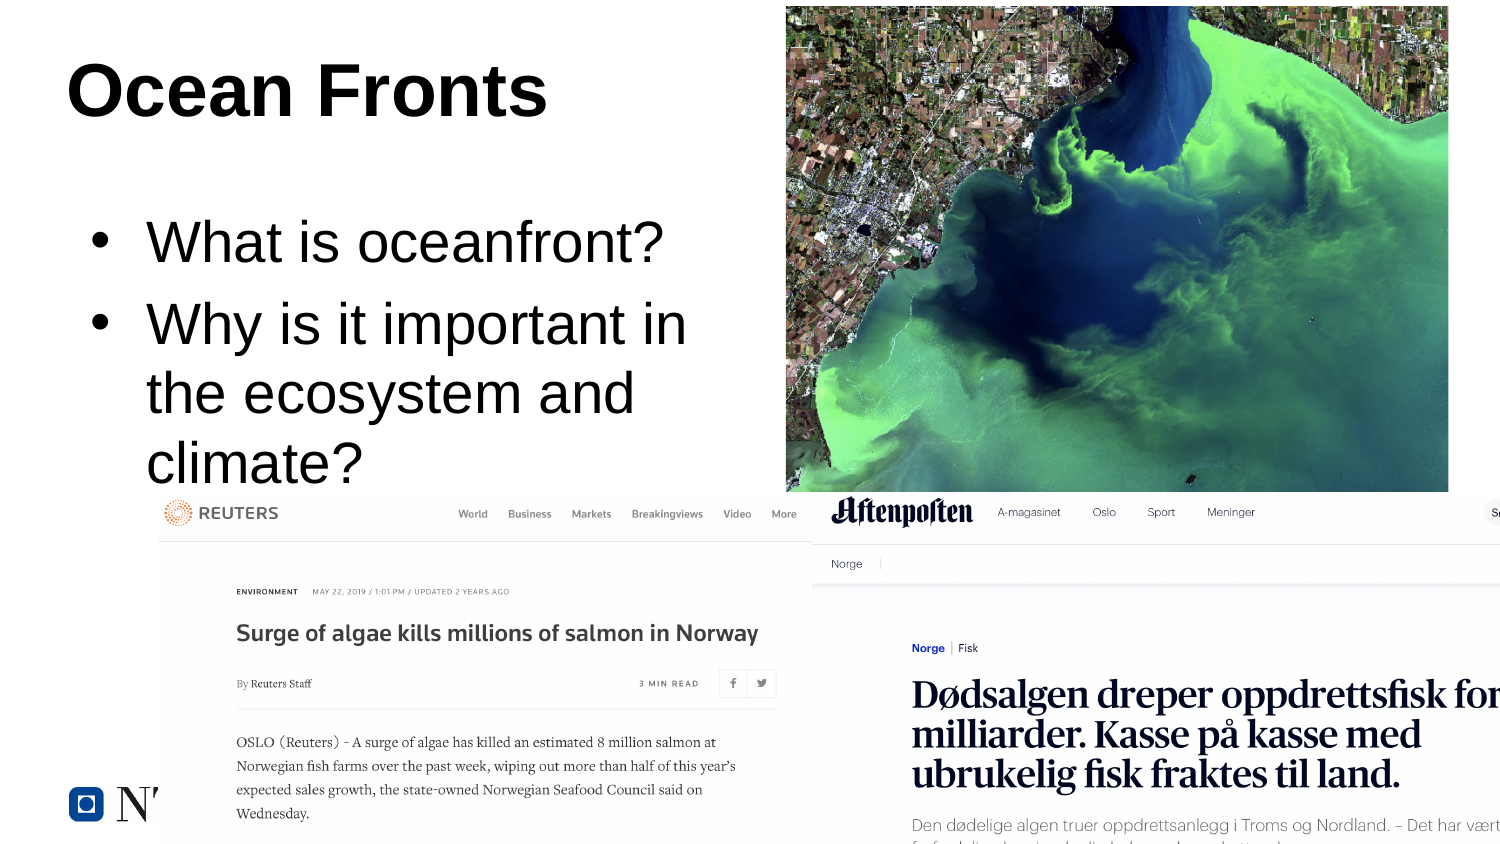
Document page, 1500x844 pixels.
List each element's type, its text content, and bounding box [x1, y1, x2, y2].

picture [69, 6, 1500, 844]
list What is oceanfront? Why is it important in the ecosystem and climate? [75, 196, 738, 754]
title Ocean Fronts [51, 33, 780, 140]
